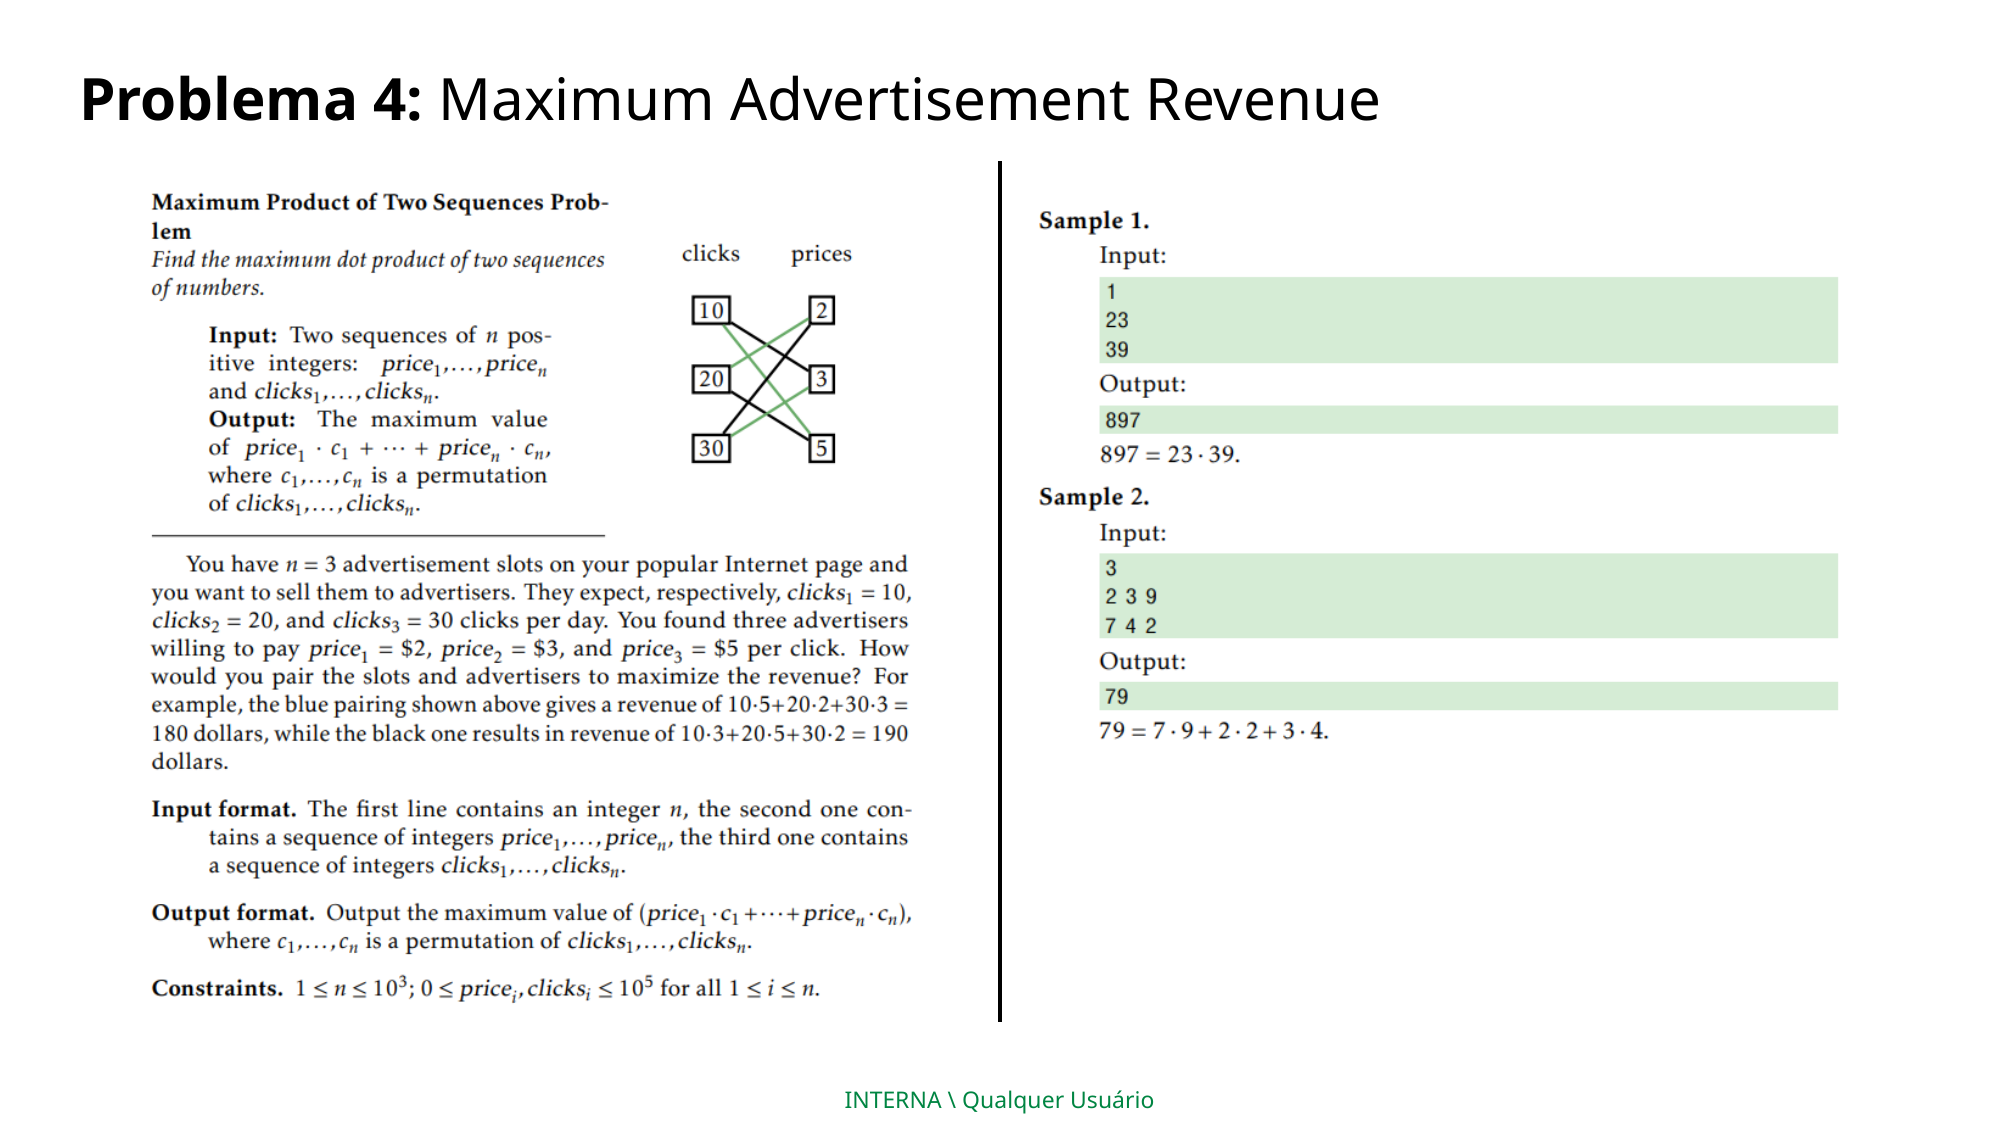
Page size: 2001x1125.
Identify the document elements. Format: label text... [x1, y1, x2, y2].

picture [1032, 200, 1862, 754]
picture [124, 182, 917, 1014]
title Problema 4: Maximum Advertisement Revenue [64, 41, 1936, 162]
